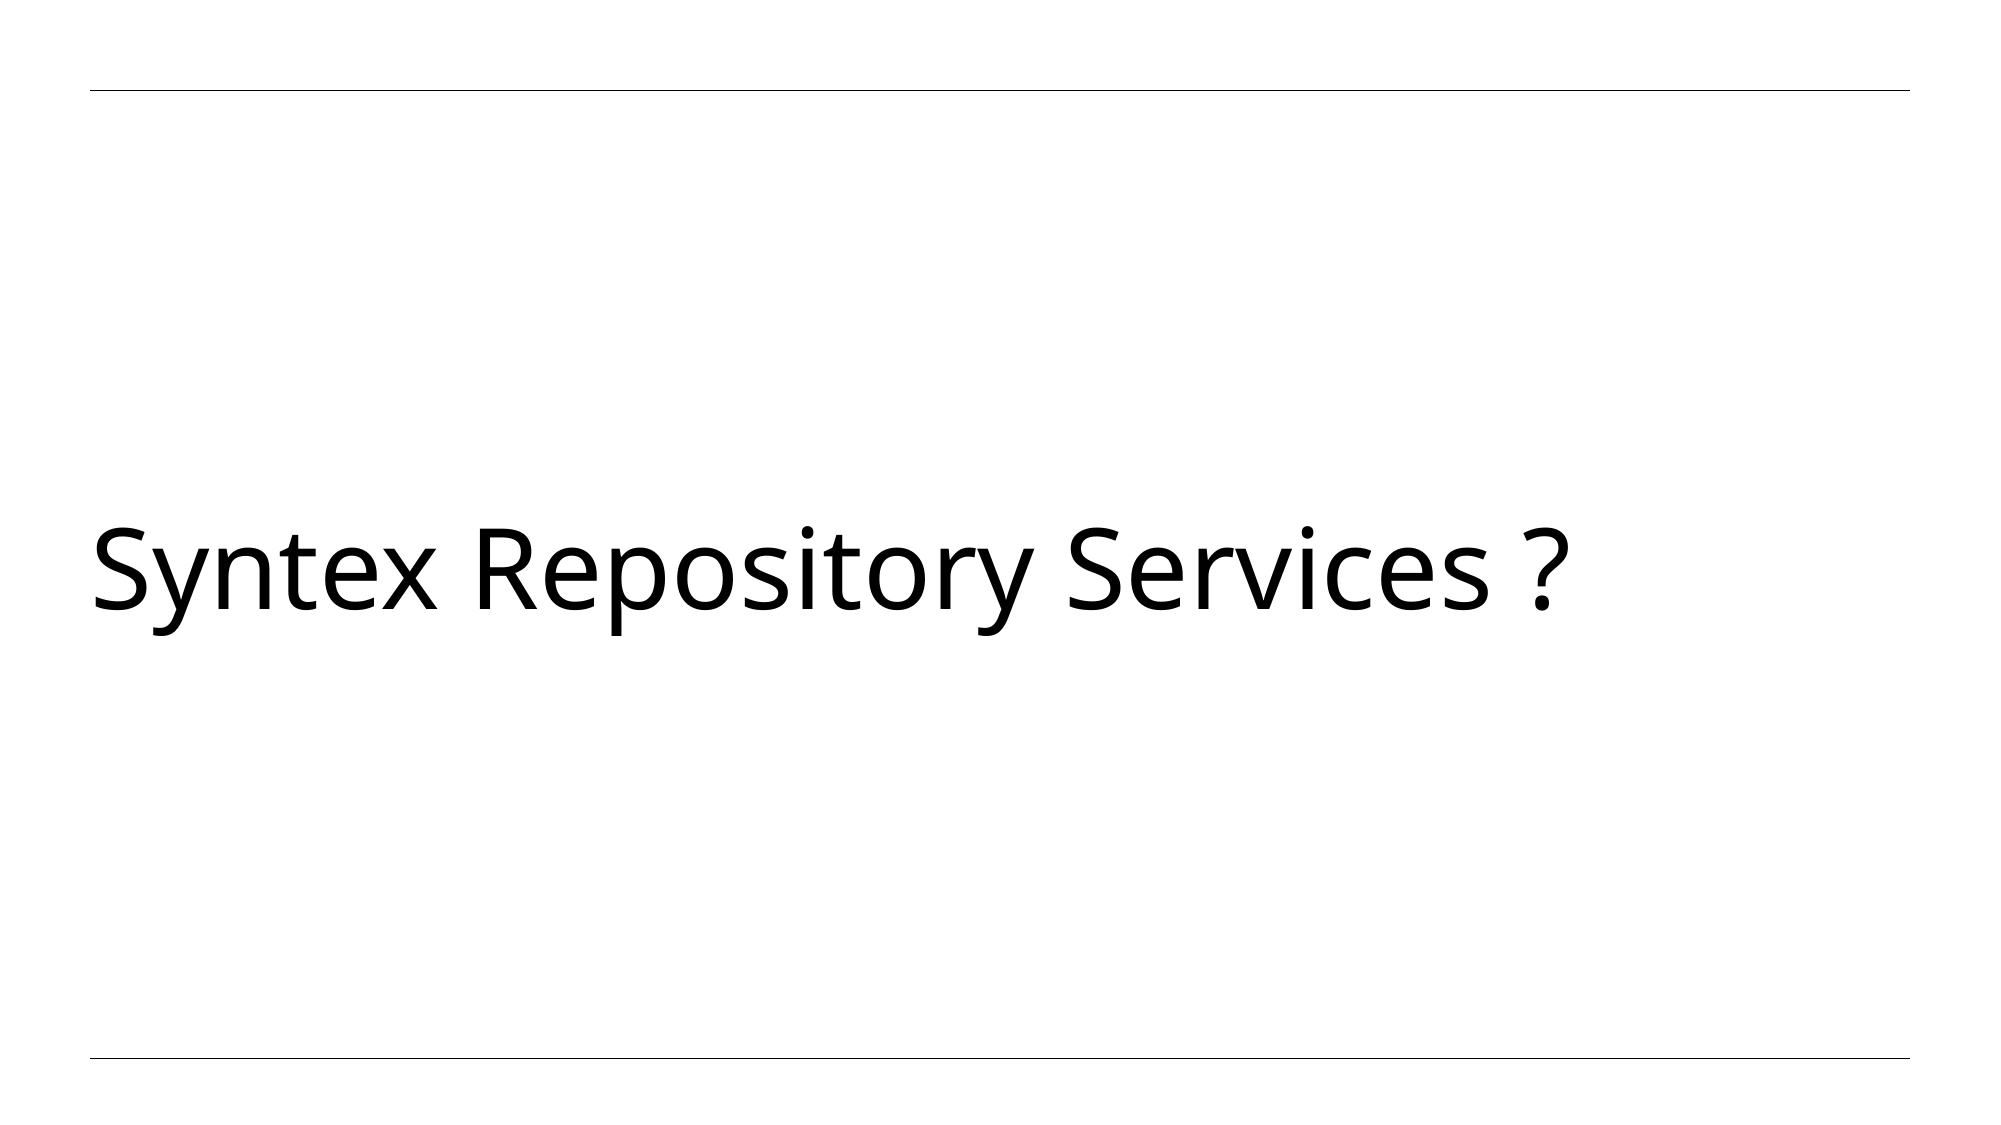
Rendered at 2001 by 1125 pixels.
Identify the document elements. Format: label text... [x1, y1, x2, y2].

title Syntex Repository Services ? [90, 147, 1710, 632]
